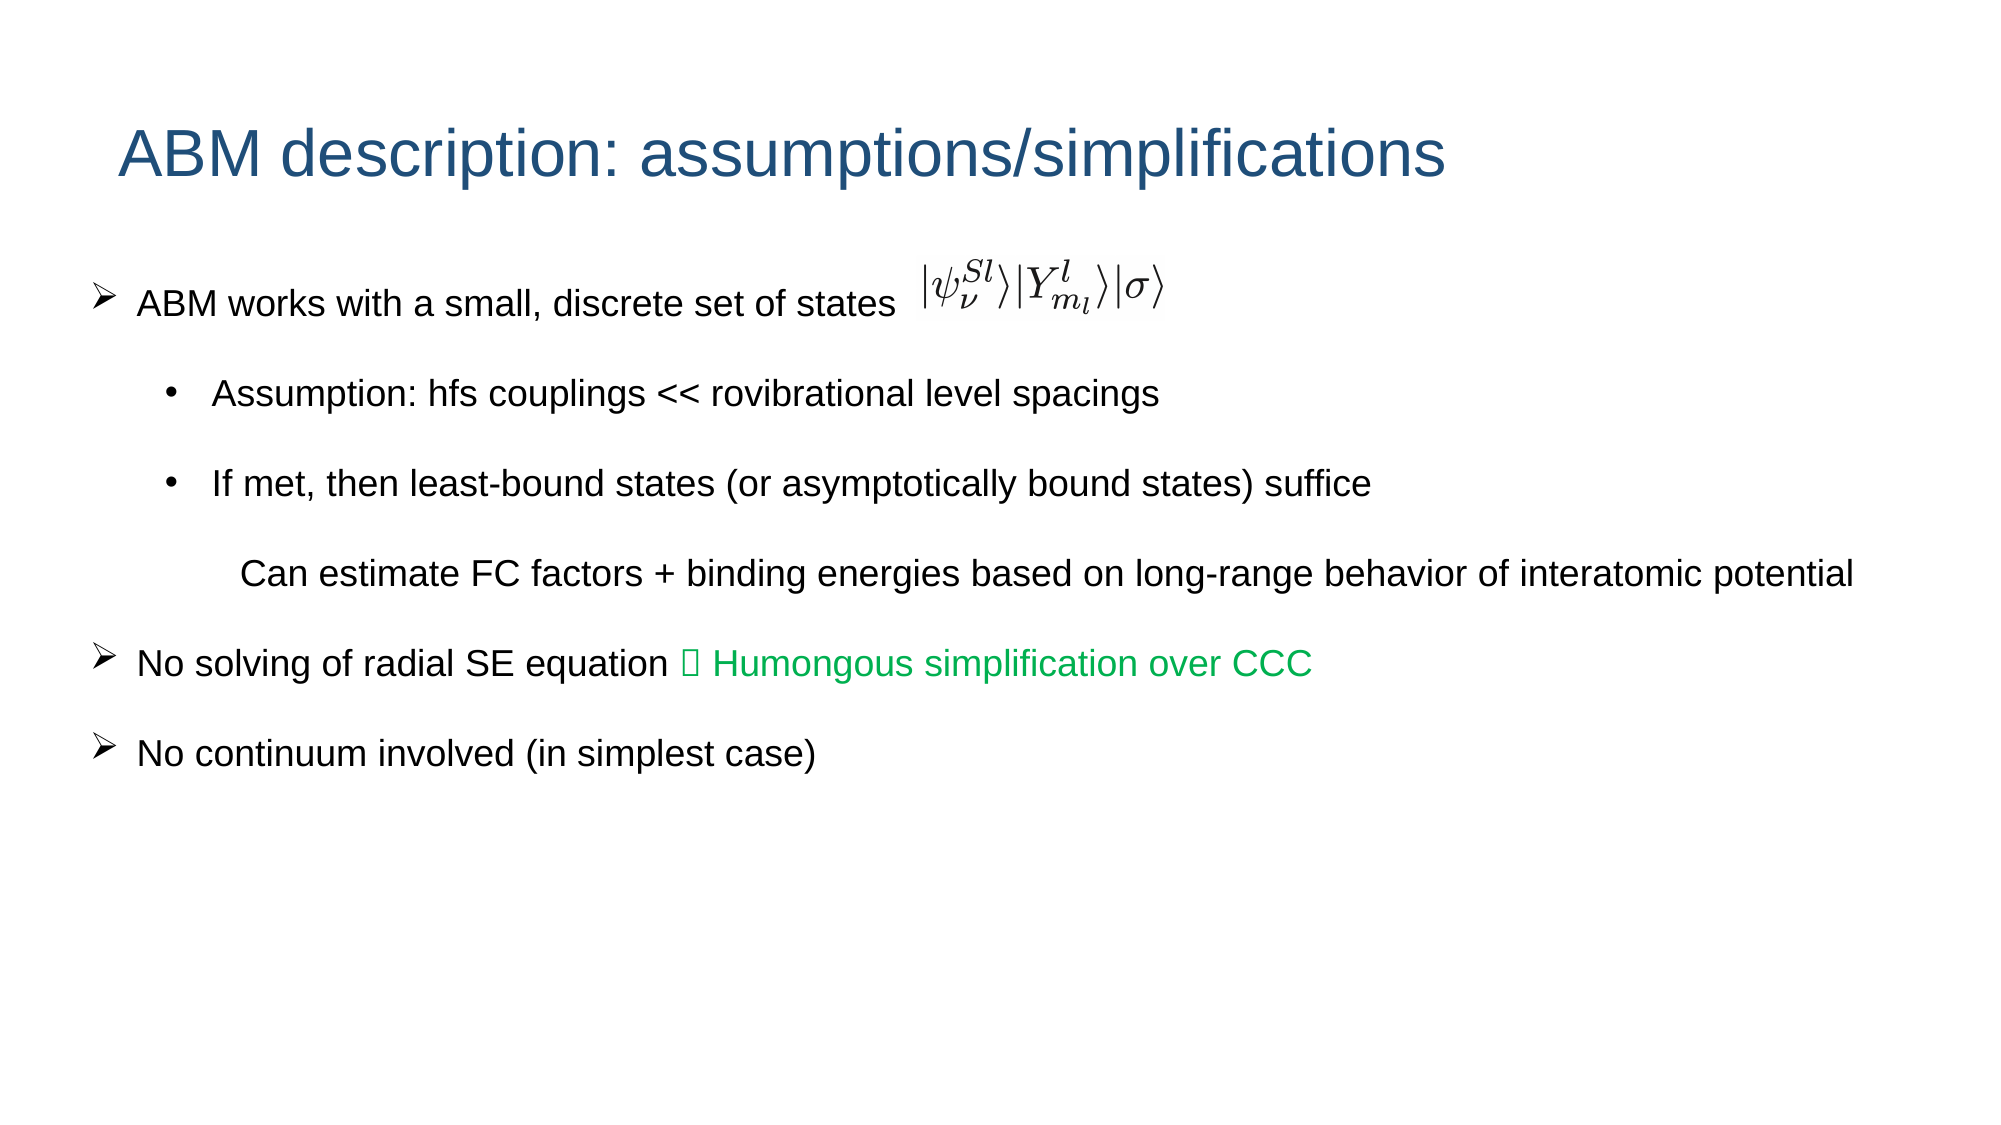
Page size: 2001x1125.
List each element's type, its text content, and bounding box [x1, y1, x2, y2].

title ABM description: assumptions/simplifications [103, 64, 1764, 226]
text_box ABM works with a small, discrete set of states Assumption: hfs couplings << rovibrational level spacings If met, then least-bound states (or asymptotically bound states) suffice Can estimate FC factors + binding energies based on long-range behavior of interatomic potential No solving of radial SE equation  Humongous simplification over CCC No continuum involved (in simplest case) [75, 226, 1925, 782]
picture [916, 255, 1165, 321]
